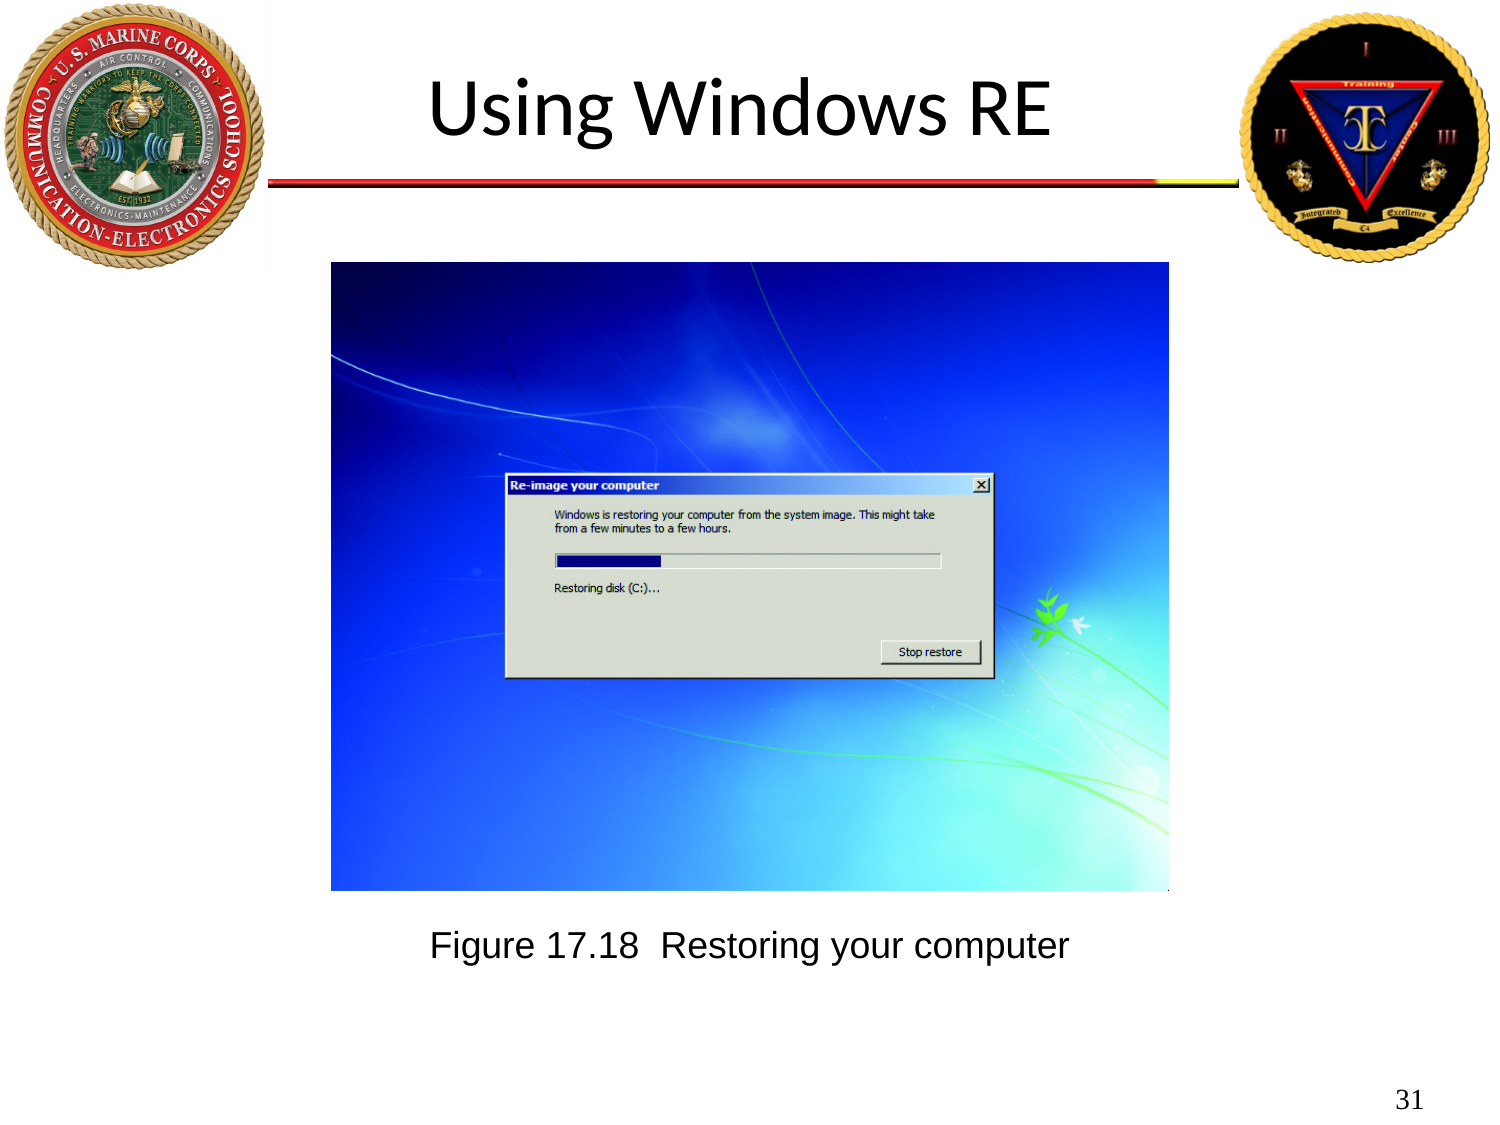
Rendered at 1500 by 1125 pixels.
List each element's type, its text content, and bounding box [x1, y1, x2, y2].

title Using Windows RE [75, 45, 1425, 233]
picture [1239, 12, 1490, 263]
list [331, 262, 1169, 891]
text_box Figure 17.18 Restoring your computer [414, 917, 1086, 975]
picture [0, 0, 268, 274]
